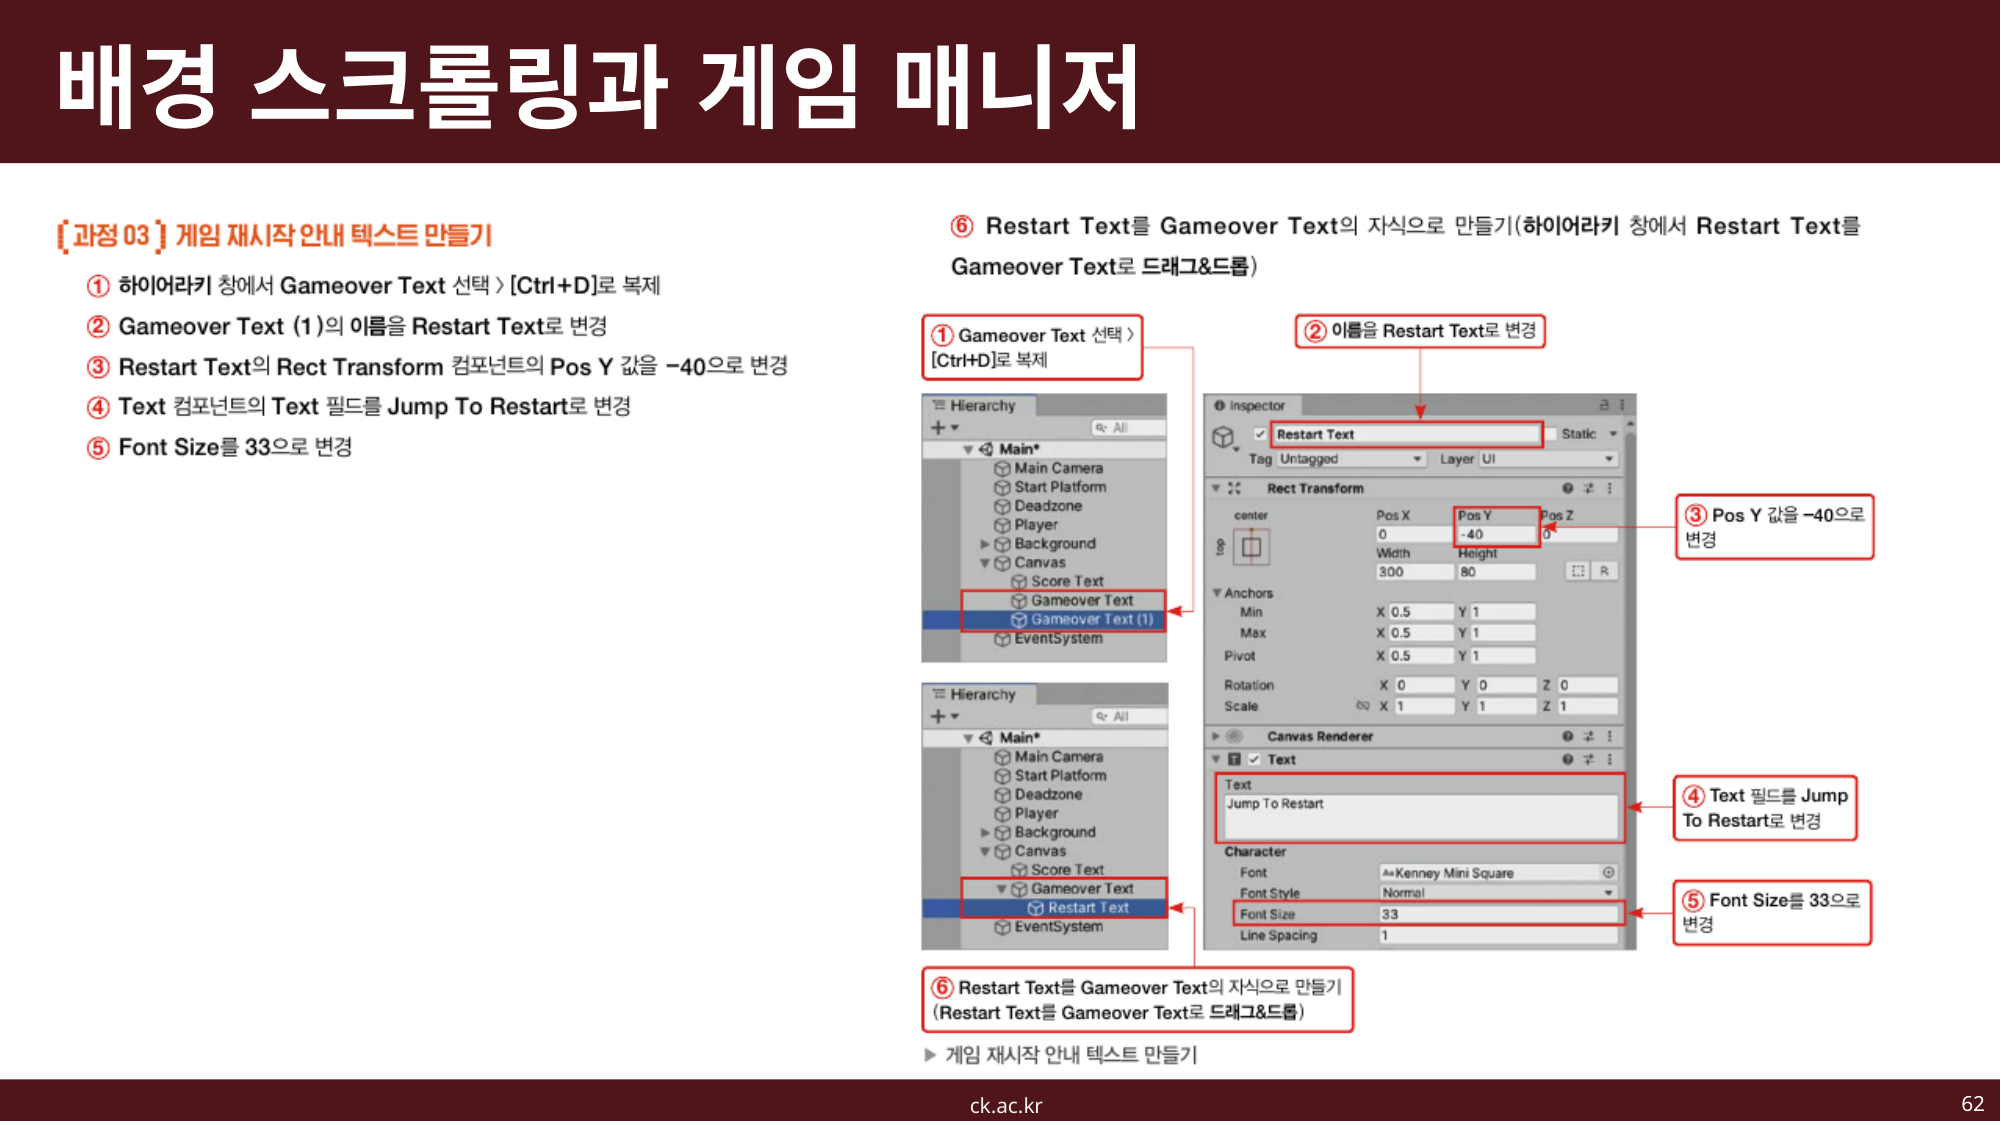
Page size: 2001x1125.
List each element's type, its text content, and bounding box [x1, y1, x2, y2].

title 배경 스크롤링과 게임 매니저 [39, 34, 1289, 149]
picture [39, 206, 828, 471]
slide_number 62 [1911, 1083, 2000, 1125]
picture [906, 206, 1889, 1074]
footer ck.ac.kr [949, 1084, 1064, 1125]
